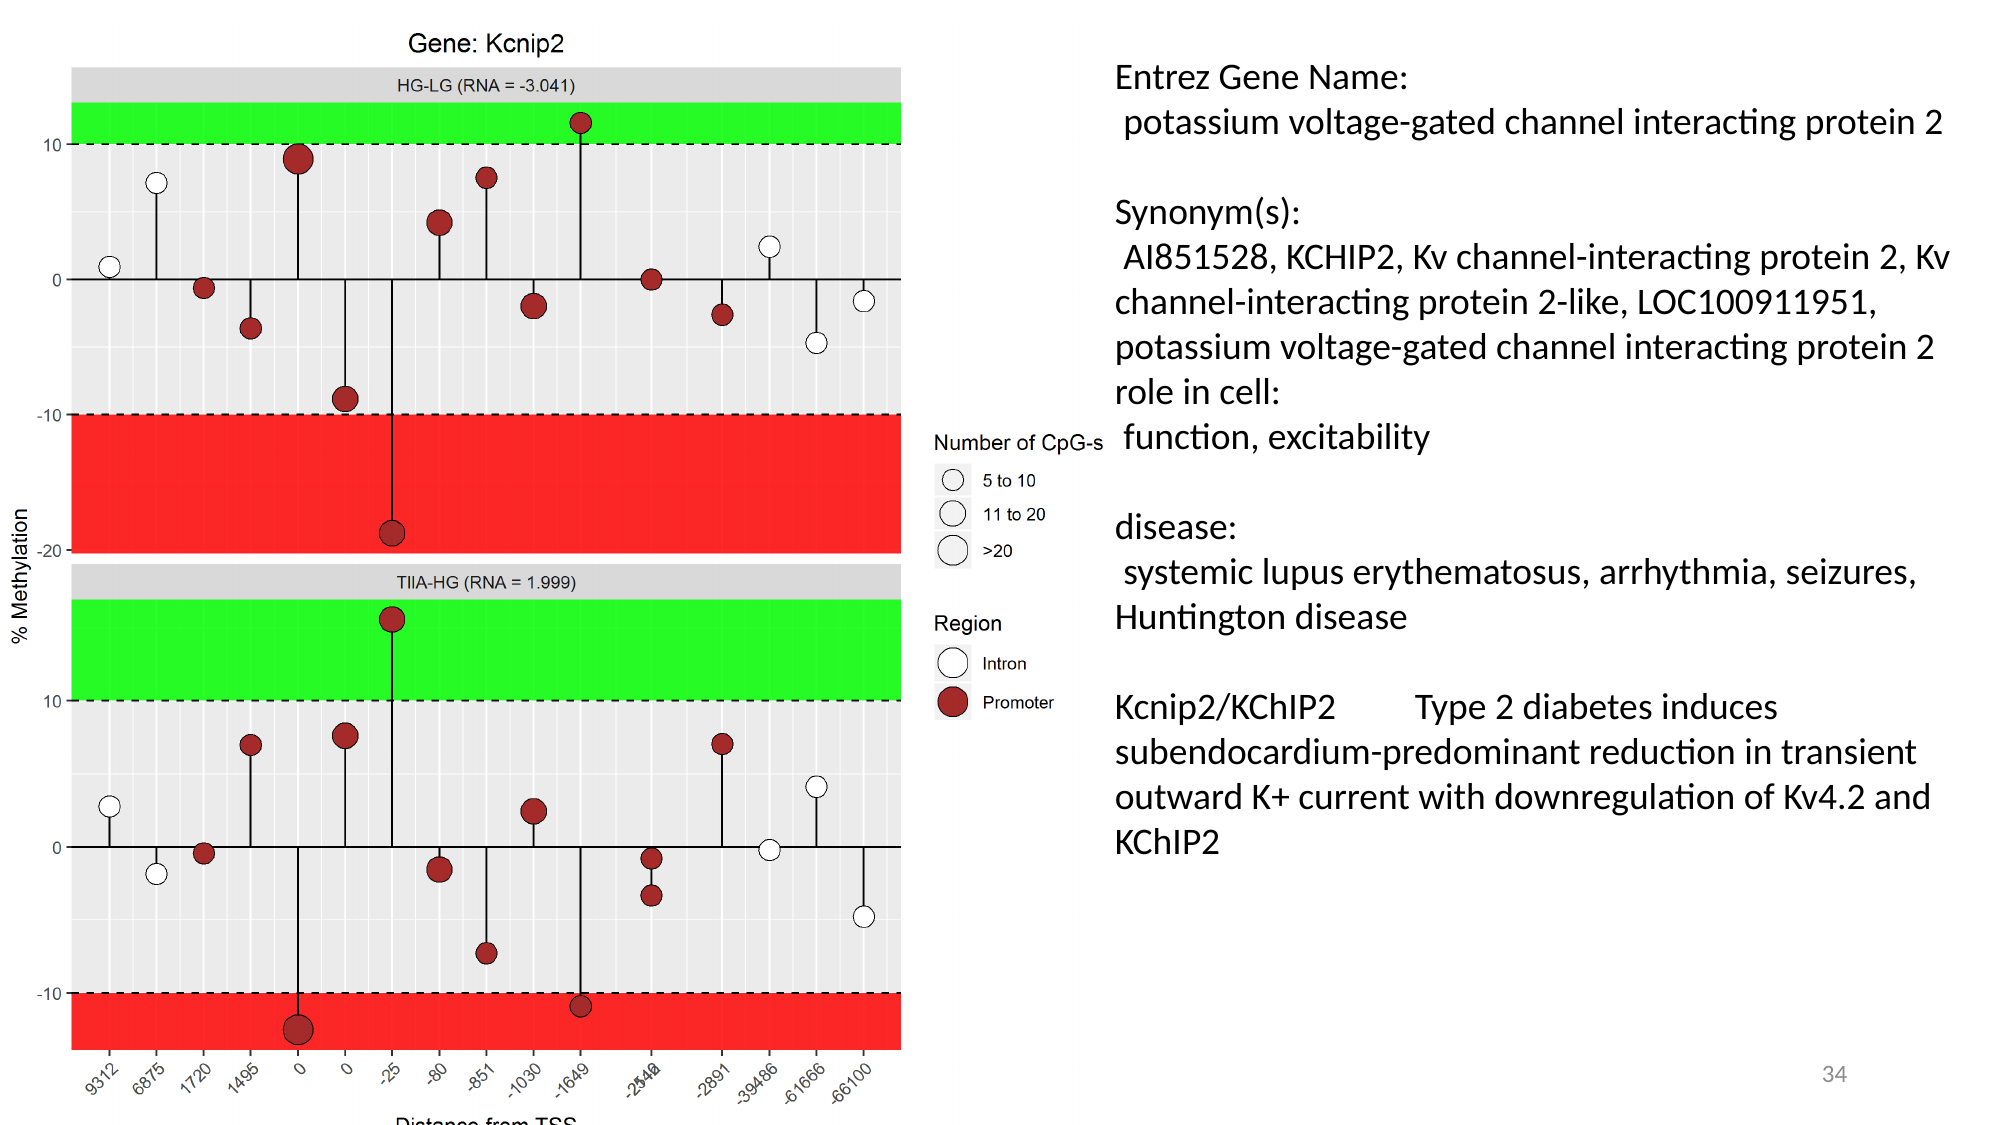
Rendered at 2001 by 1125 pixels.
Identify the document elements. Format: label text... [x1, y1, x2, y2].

text_box Entrez Gene Name: potassium voltage-gated channel interacting protein 2 Synonym(s): AI851528, KCHIP2, Kv channel-interacting protein 2, Kv channel-interacting protein 2-like, LOC100911951, potassium voltage-gated channel interacting protein 2 role in cell: function, excitability disease: systemic lupus erythematosus, arrhythmia, seizures, Huntington disease Kcnip2/KChIP2 Type 2 diabetes induces subendocardium-predominant reduction in transient outward K+ current with downregulation of Kv4.2 and KChIP2 [1100, 0, 1979, 960]
slide_number 34 [1412, 1042, 1863, 1103]
picture [0, 22, 1125, 1125]
